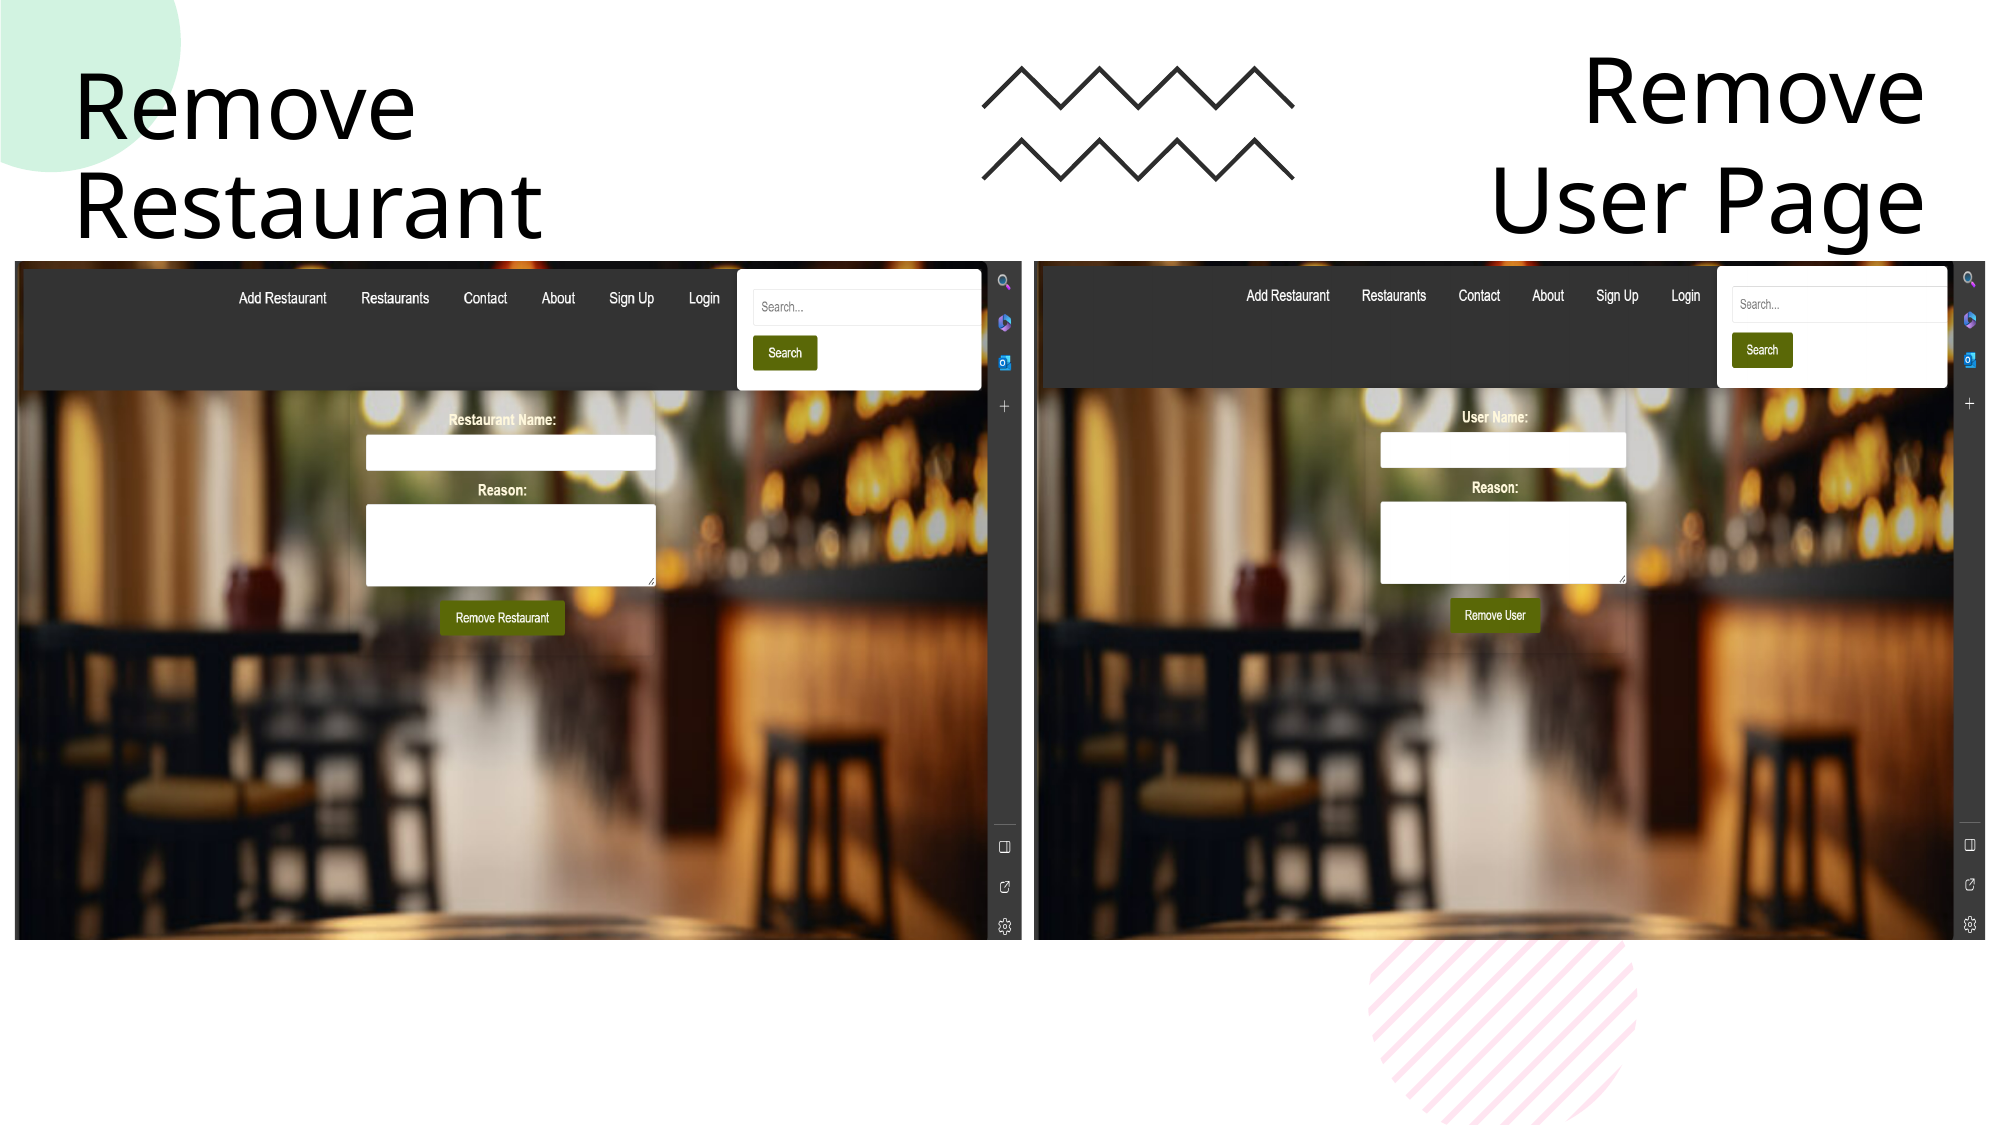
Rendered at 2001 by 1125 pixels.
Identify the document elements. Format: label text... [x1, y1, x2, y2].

picture [1034, 261, 1986, 940]
picture [14, 261, 1022, 940]
text_box Remove User Page [1317, 24, 1943, 260]
title Remove Restaurant Page [57, 52, 739, 261]
